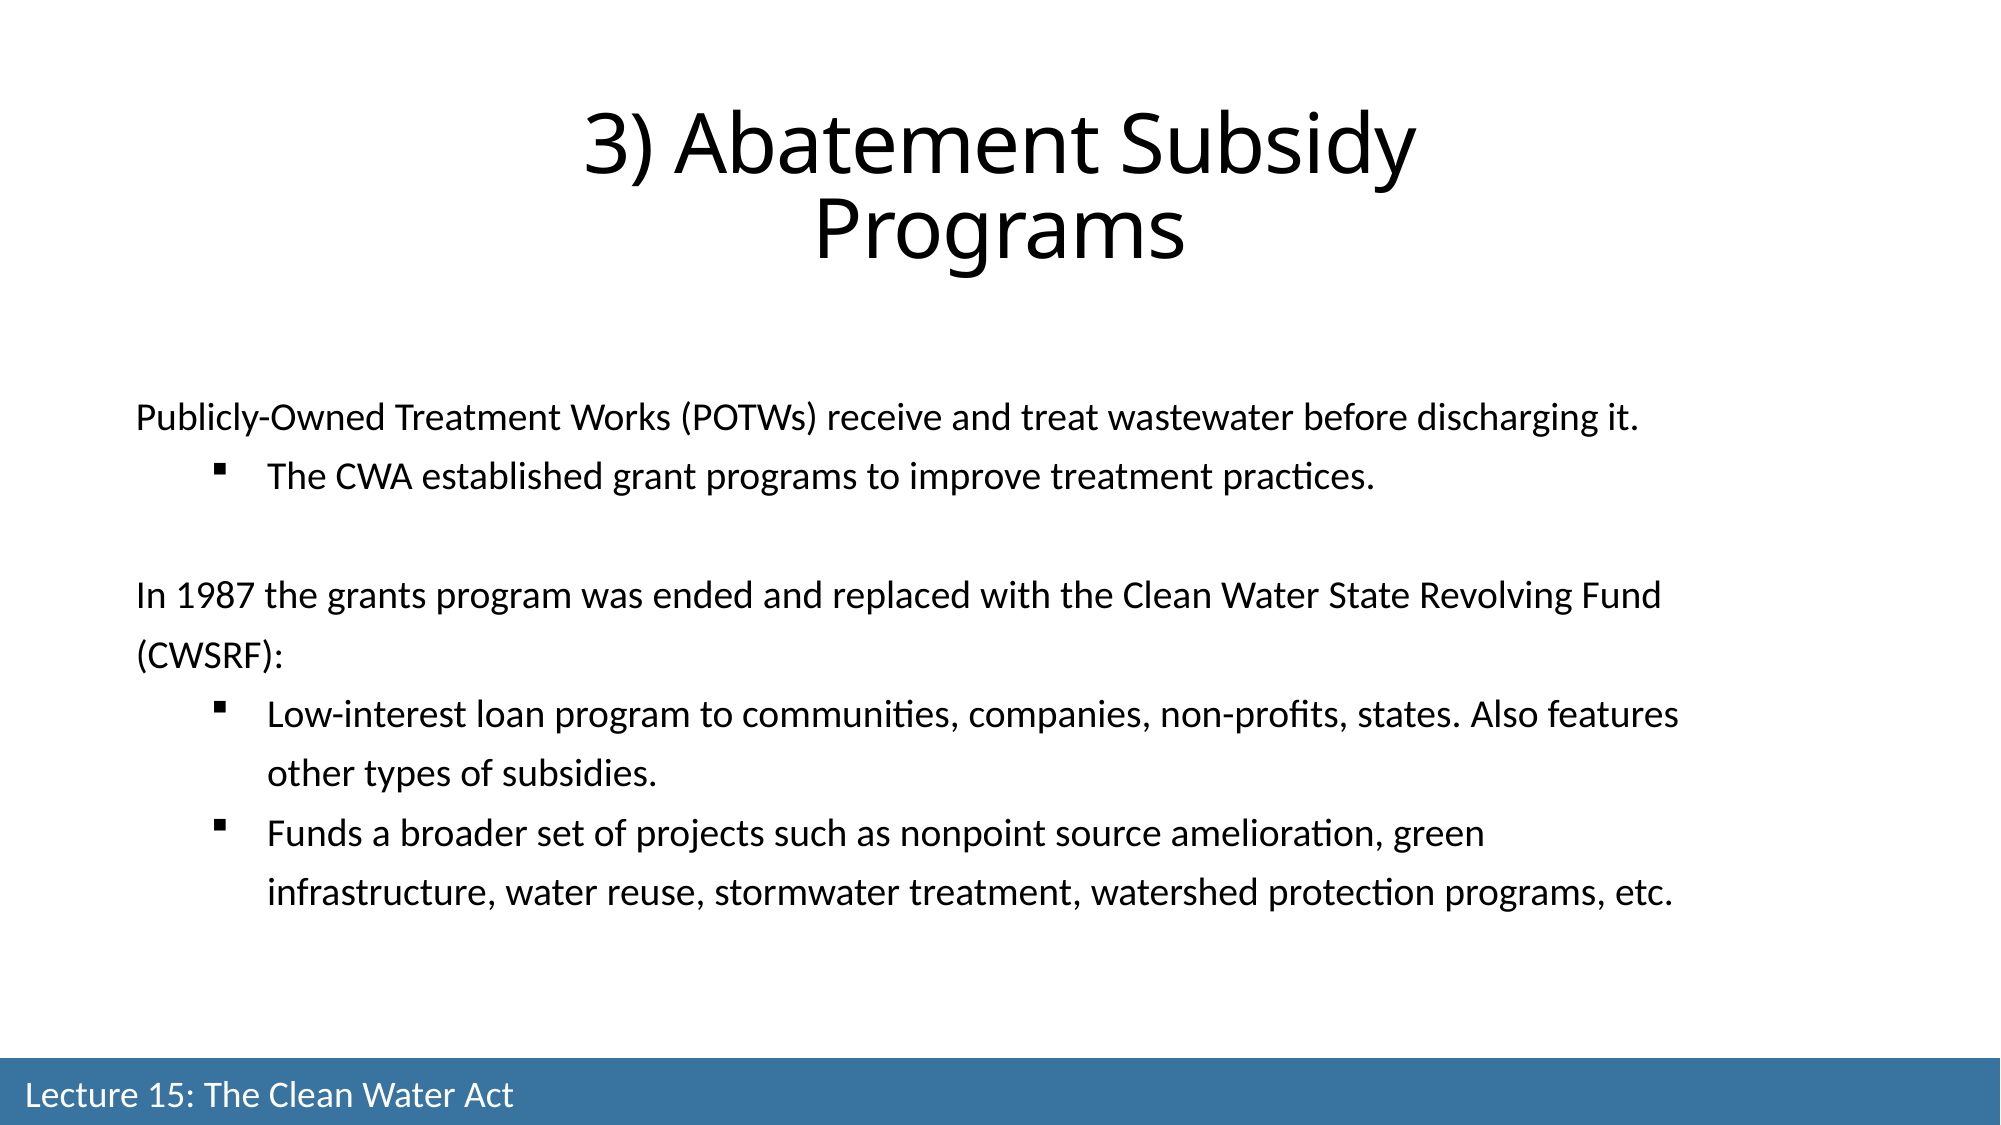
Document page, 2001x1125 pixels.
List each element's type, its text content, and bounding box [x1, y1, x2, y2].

text_box 3) Abatement Subsidy Programs [407, 86, 1593, 283]
text_box Publicly-Owned Treatment Works (POTWs) receive and treat wastewater before discharging it. The CWA established grant programs to improve treatment practices. In 1987 the grants program was ended and replaced with the Clean Water State Revolving Fund (CWSRF): Low-interest loan program to communities, companies, non-profits, states. Also features other types of subsidies. Funds a broader set of projects such as nonpoint source amelioration, green infrastructure, water reuse, stormwater treatment, watershed protection programs, etc. [121, 371, 1710, 921]
